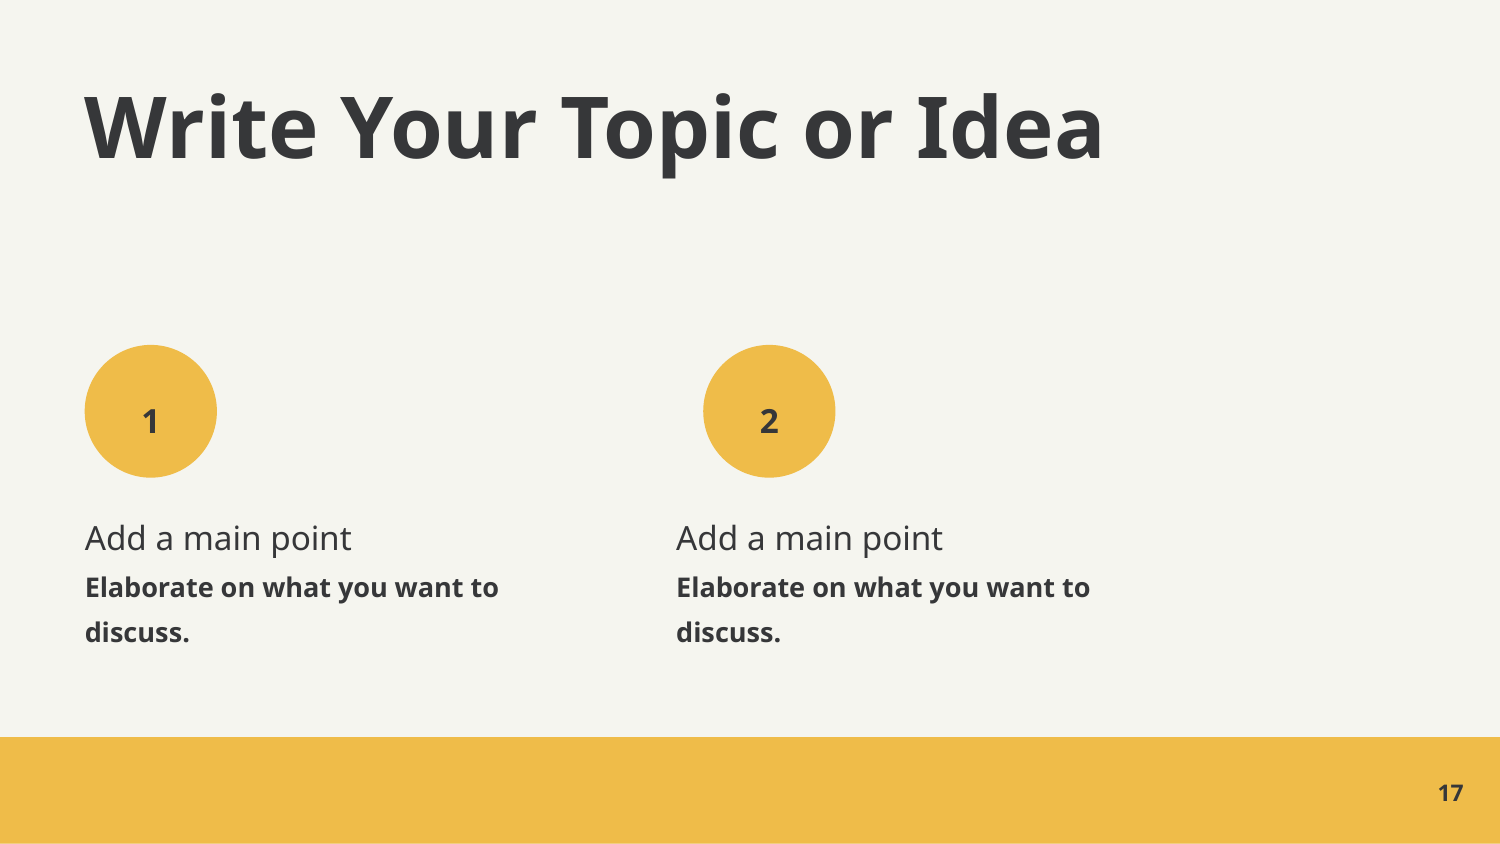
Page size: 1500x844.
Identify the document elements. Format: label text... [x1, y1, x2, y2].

text_box 1 [119, 390, 183, 440]
text_box [703, 344, 836, 478]
slide_number 17 [1374, 779, 1464, 809]
list Add a main point Elaborate on what you want to discuss. [84, 501, 604, 732]
text_box [0, 737, 1500, 844]
list Add a main point Elaborate on what you want to discuss. [676, 501, 1196, 732]
text_box 2 [737, 390, 801, 440]
text_box [84, 344, 217, 478]
title Write Your Topic or Idea [84, 84, 1148, 203]
